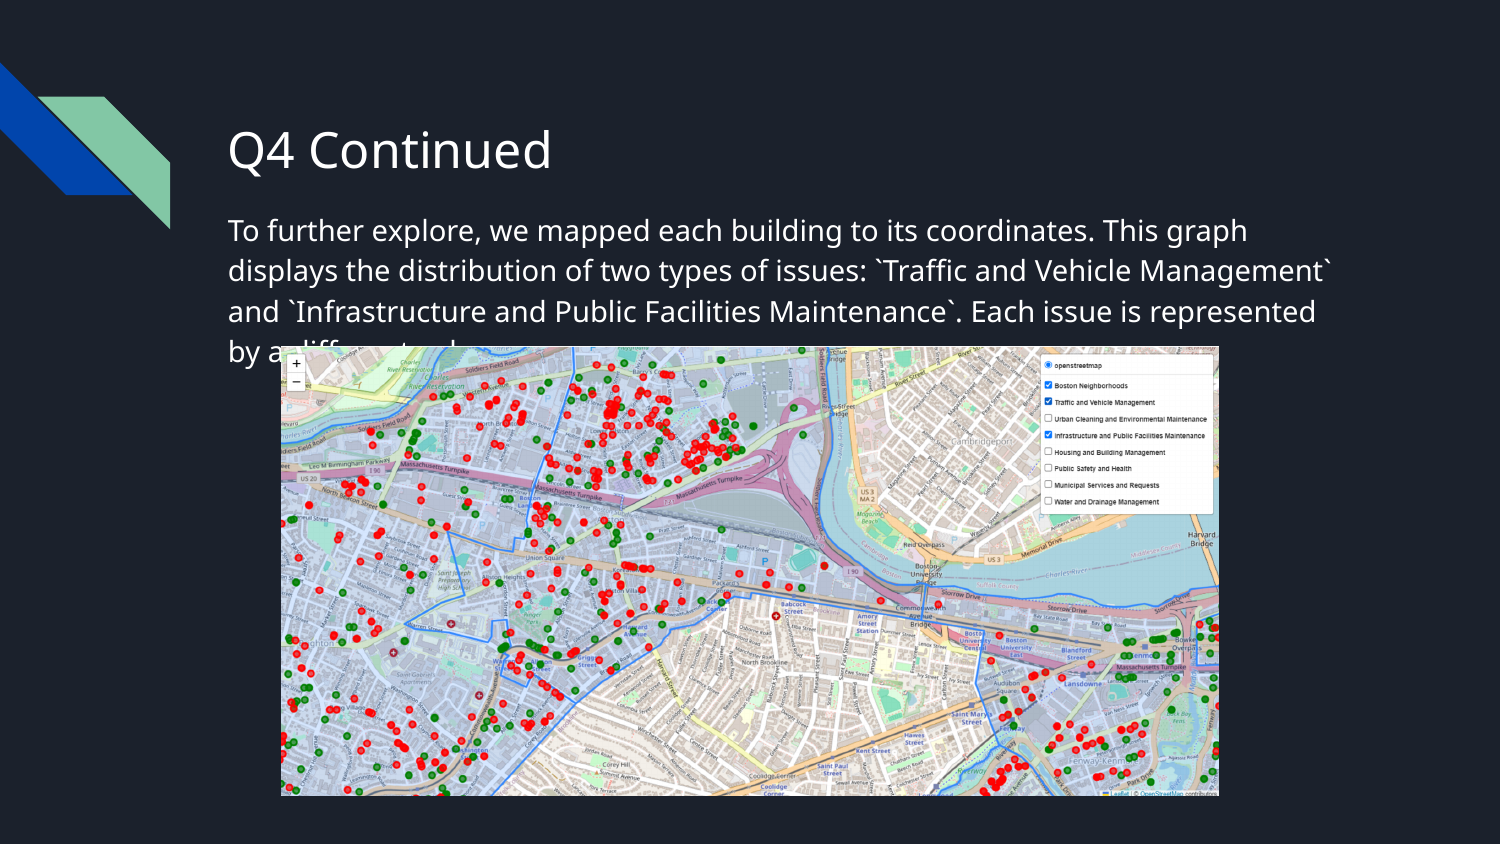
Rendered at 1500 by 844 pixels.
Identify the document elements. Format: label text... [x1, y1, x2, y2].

title Q4 Continued [212, 103, 1368, 215]
picture [281, 346, 1219, 797]
list To further explore, we mapped each building to its coordinates. This graph displays the distribution of two types of issues: `Traffic and Vehicle Management` and `Infrastructure and Public Facilities Maintenance`. Each issue is represented by a different color. [212, 215, 1368, 670]
